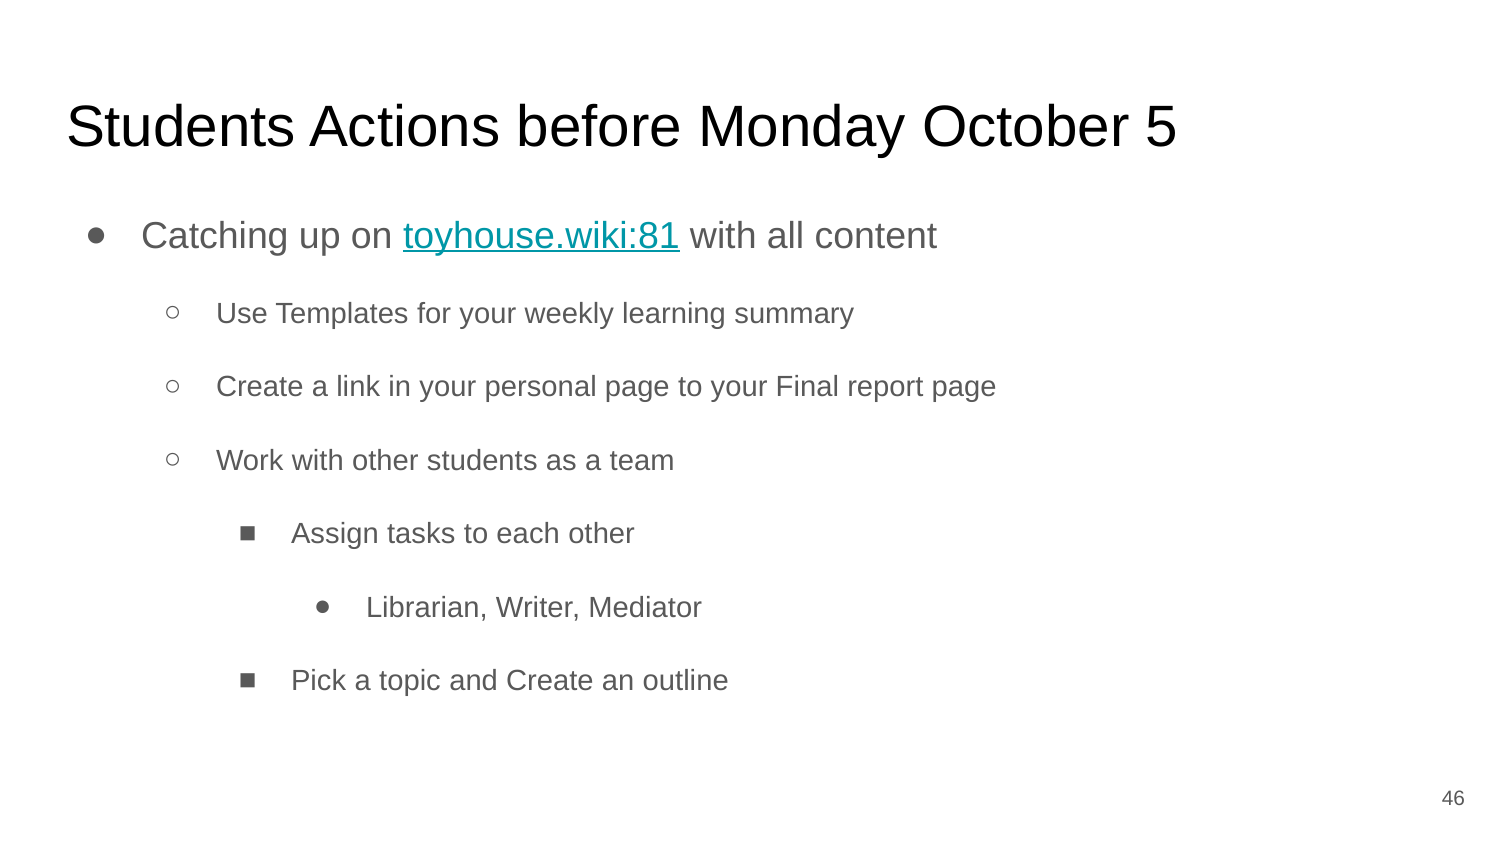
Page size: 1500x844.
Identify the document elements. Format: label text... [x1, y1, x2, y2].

slide_number 46 [1389, 764, 1480, 830]
title Students Actions before Monday October 5 [51, 72, 1449, 167]
list Catching up on toyhouse.wiki:81 with all content Use Templates for your weekly learning summary Create a link in your personal page to your Final report page Work with other students as a team Assign tasks to each other Librarian, Writer, Mediator Pick a topic and Create an outline [51, 189, 1449, 750]
